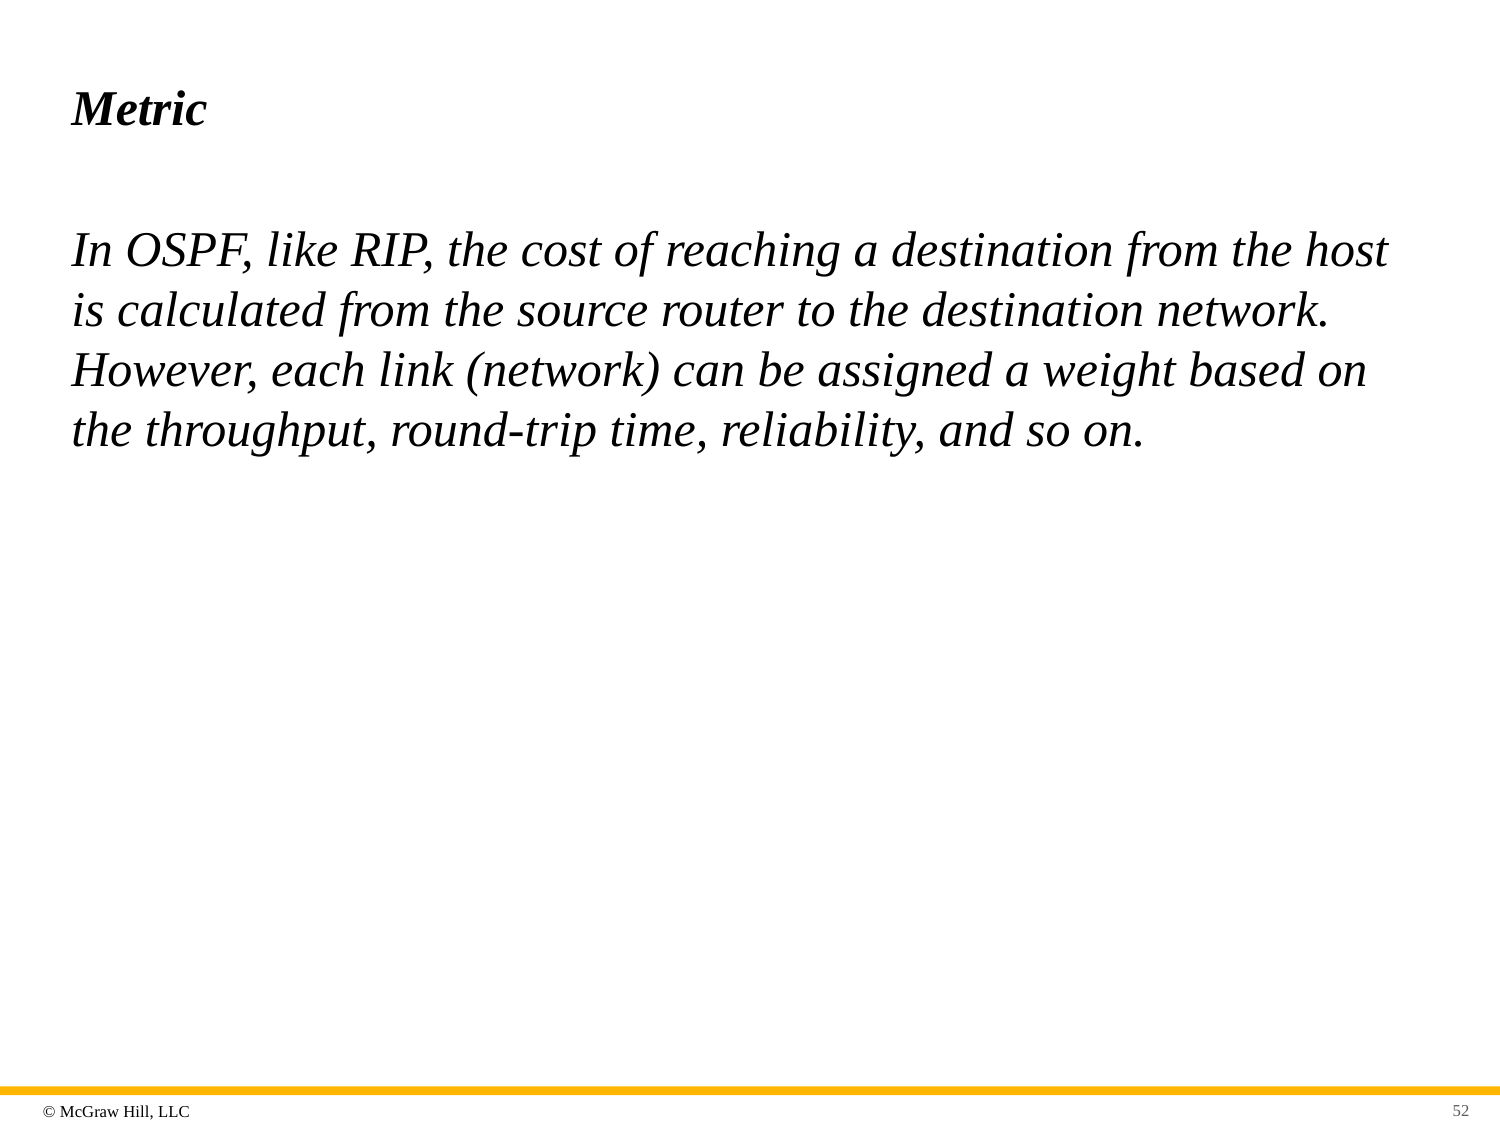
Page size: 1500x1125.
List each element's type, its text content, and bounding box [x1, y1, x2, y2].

title Metric [56, 50, 1444, 162]
list In OSPF, like RIP, the cost of reaching a destination from the host is calculated from the source router to the destination network. However, each link (network) can be assigned a weight based on the throughput, round-trip time, reliability, and so on. [56, 209, 1444, 1056]
slide_number 52 [1418, 1096, 1477, 1123]
